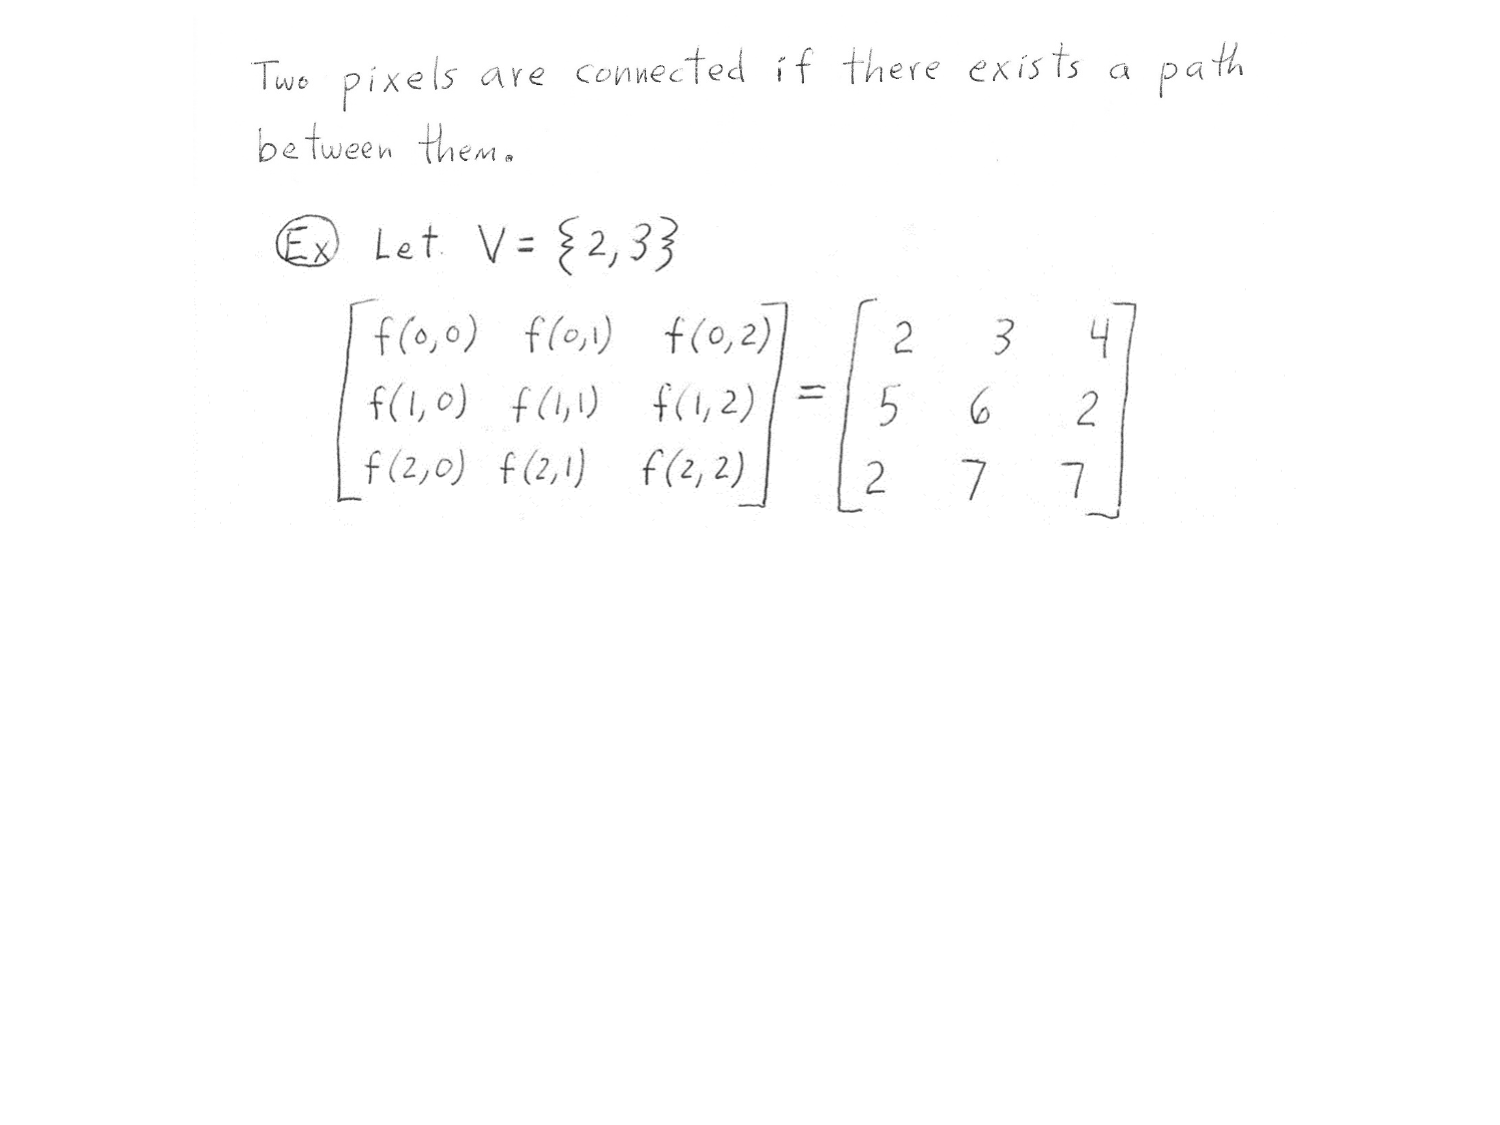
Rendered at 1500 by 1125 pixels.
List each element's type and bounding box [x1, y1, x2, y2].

picture [193, 14, 1307, 186]
picture [192, 194, 1308, 531]
